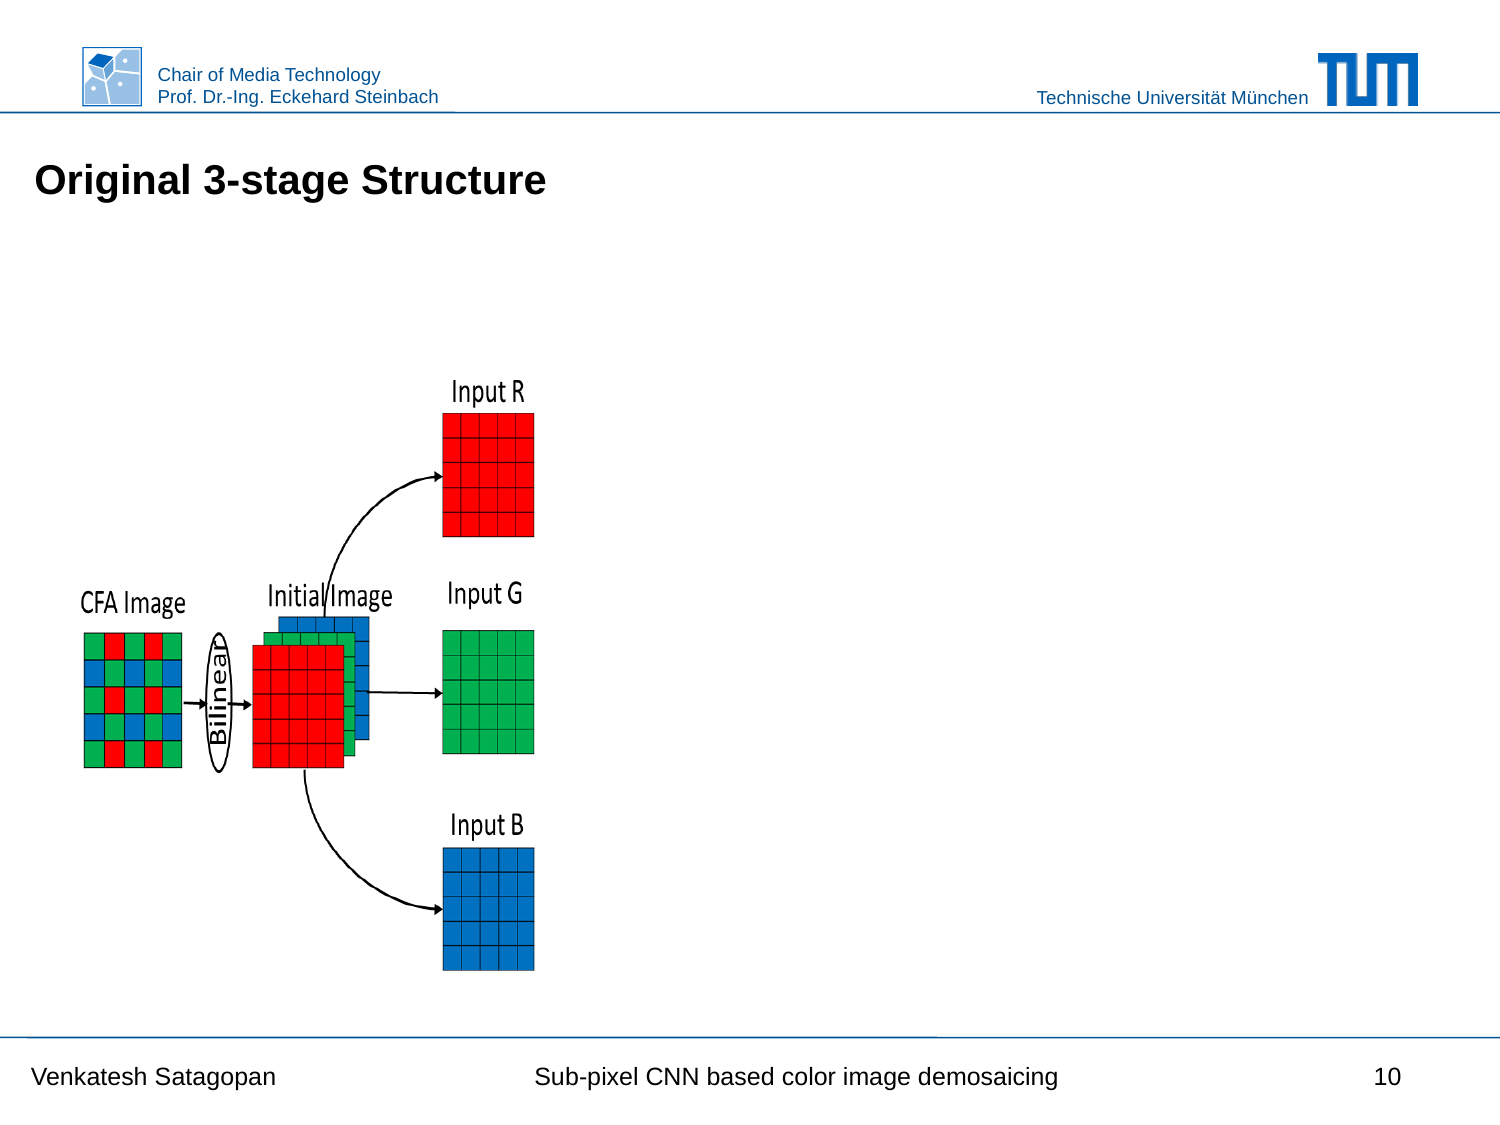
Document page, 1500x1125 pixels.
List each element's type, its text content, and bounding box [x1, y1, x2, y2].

picture [64, 358, 543, 971]
footer Venkatesh Satagopan Sub-pixel CNN based color image demosaicing [15, 1049, 1190, 1101]
picture [1318, 53, 1418, 106]
text_box Original 3-stage Structure [19, 145, 675, 211]
slide_number 10 [1219, 1049, 1417, 1101]
